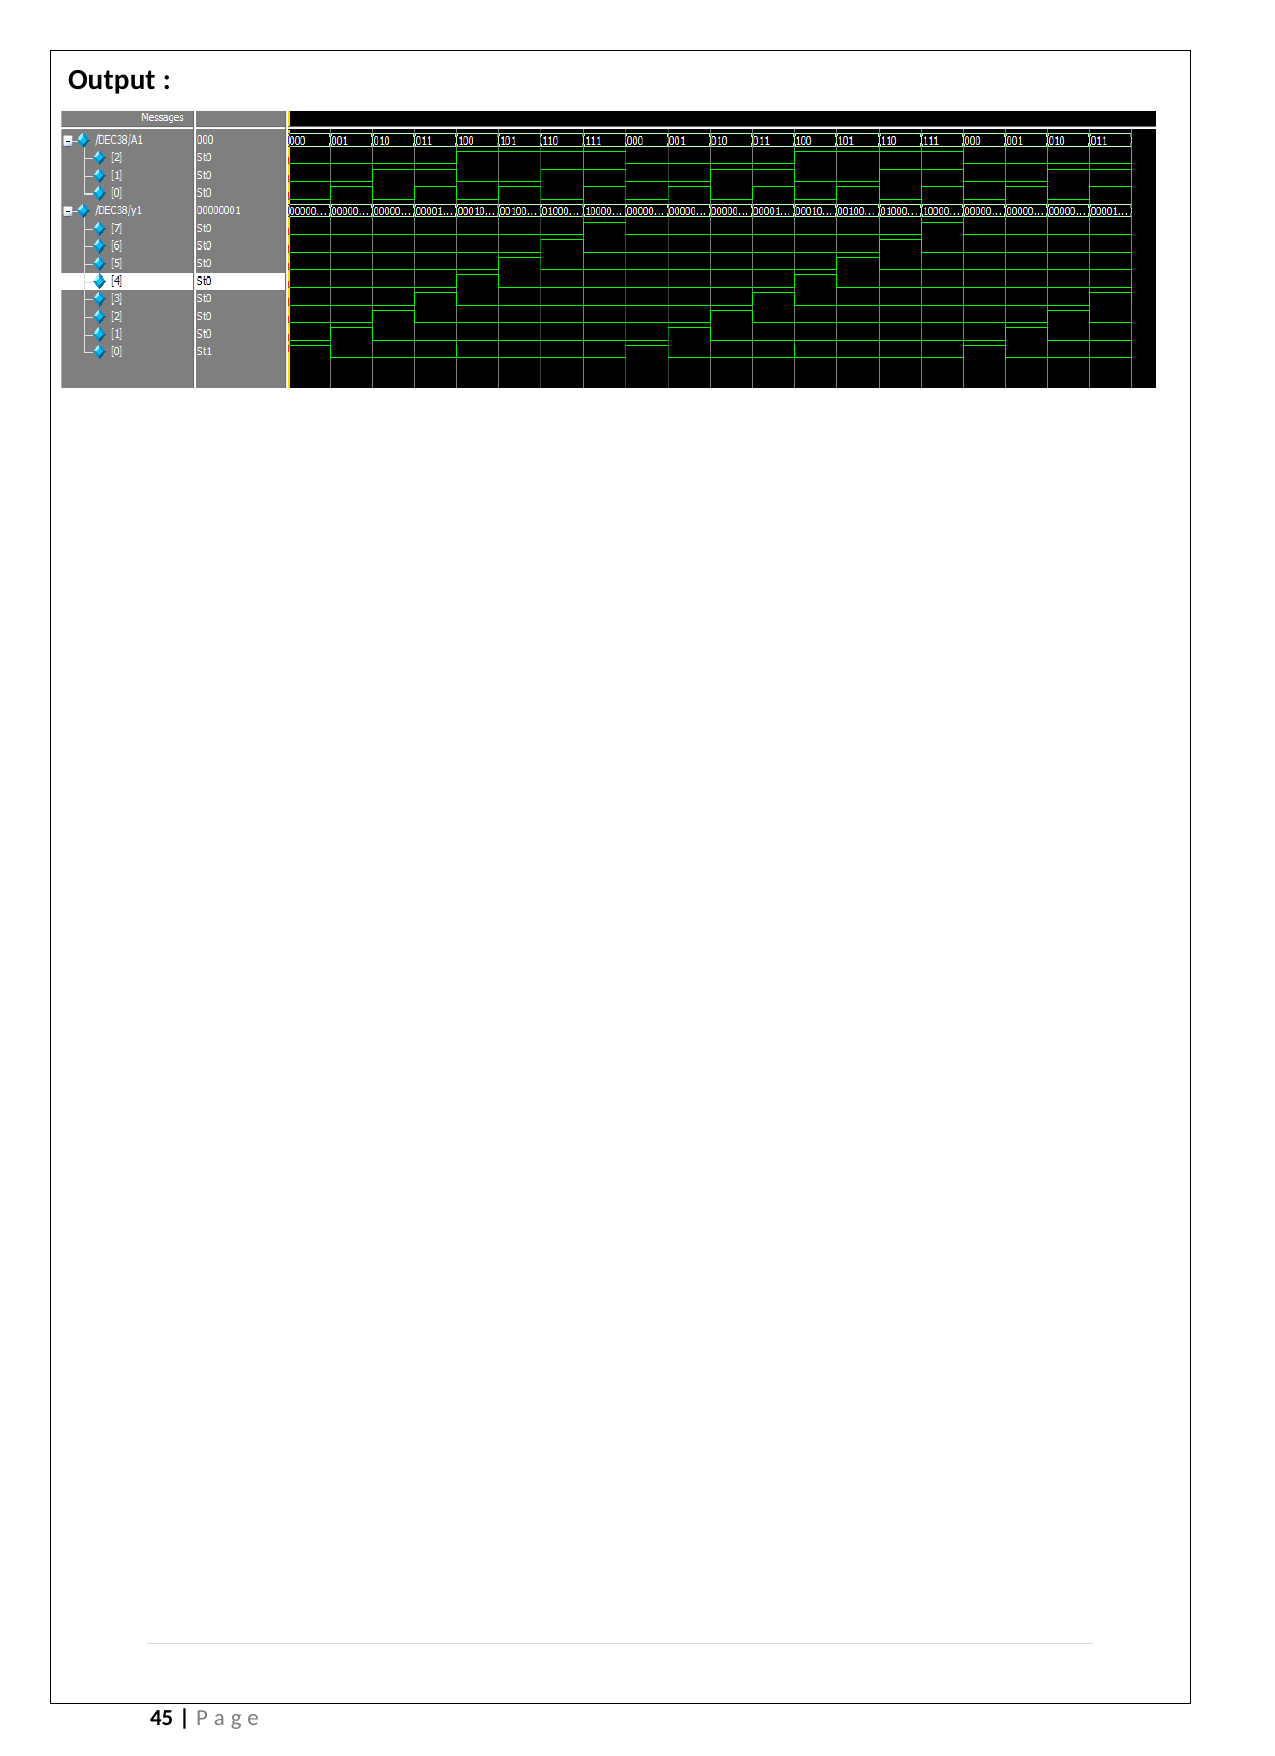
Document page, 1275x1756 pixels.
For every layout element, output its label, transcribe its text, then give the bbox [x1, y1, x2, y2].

text_box [61, 111, 1156, 388]
text_box 45 | P a g e [145, 1702, 260, 1730]
text_box Output : [66, 60, 173, 96]
